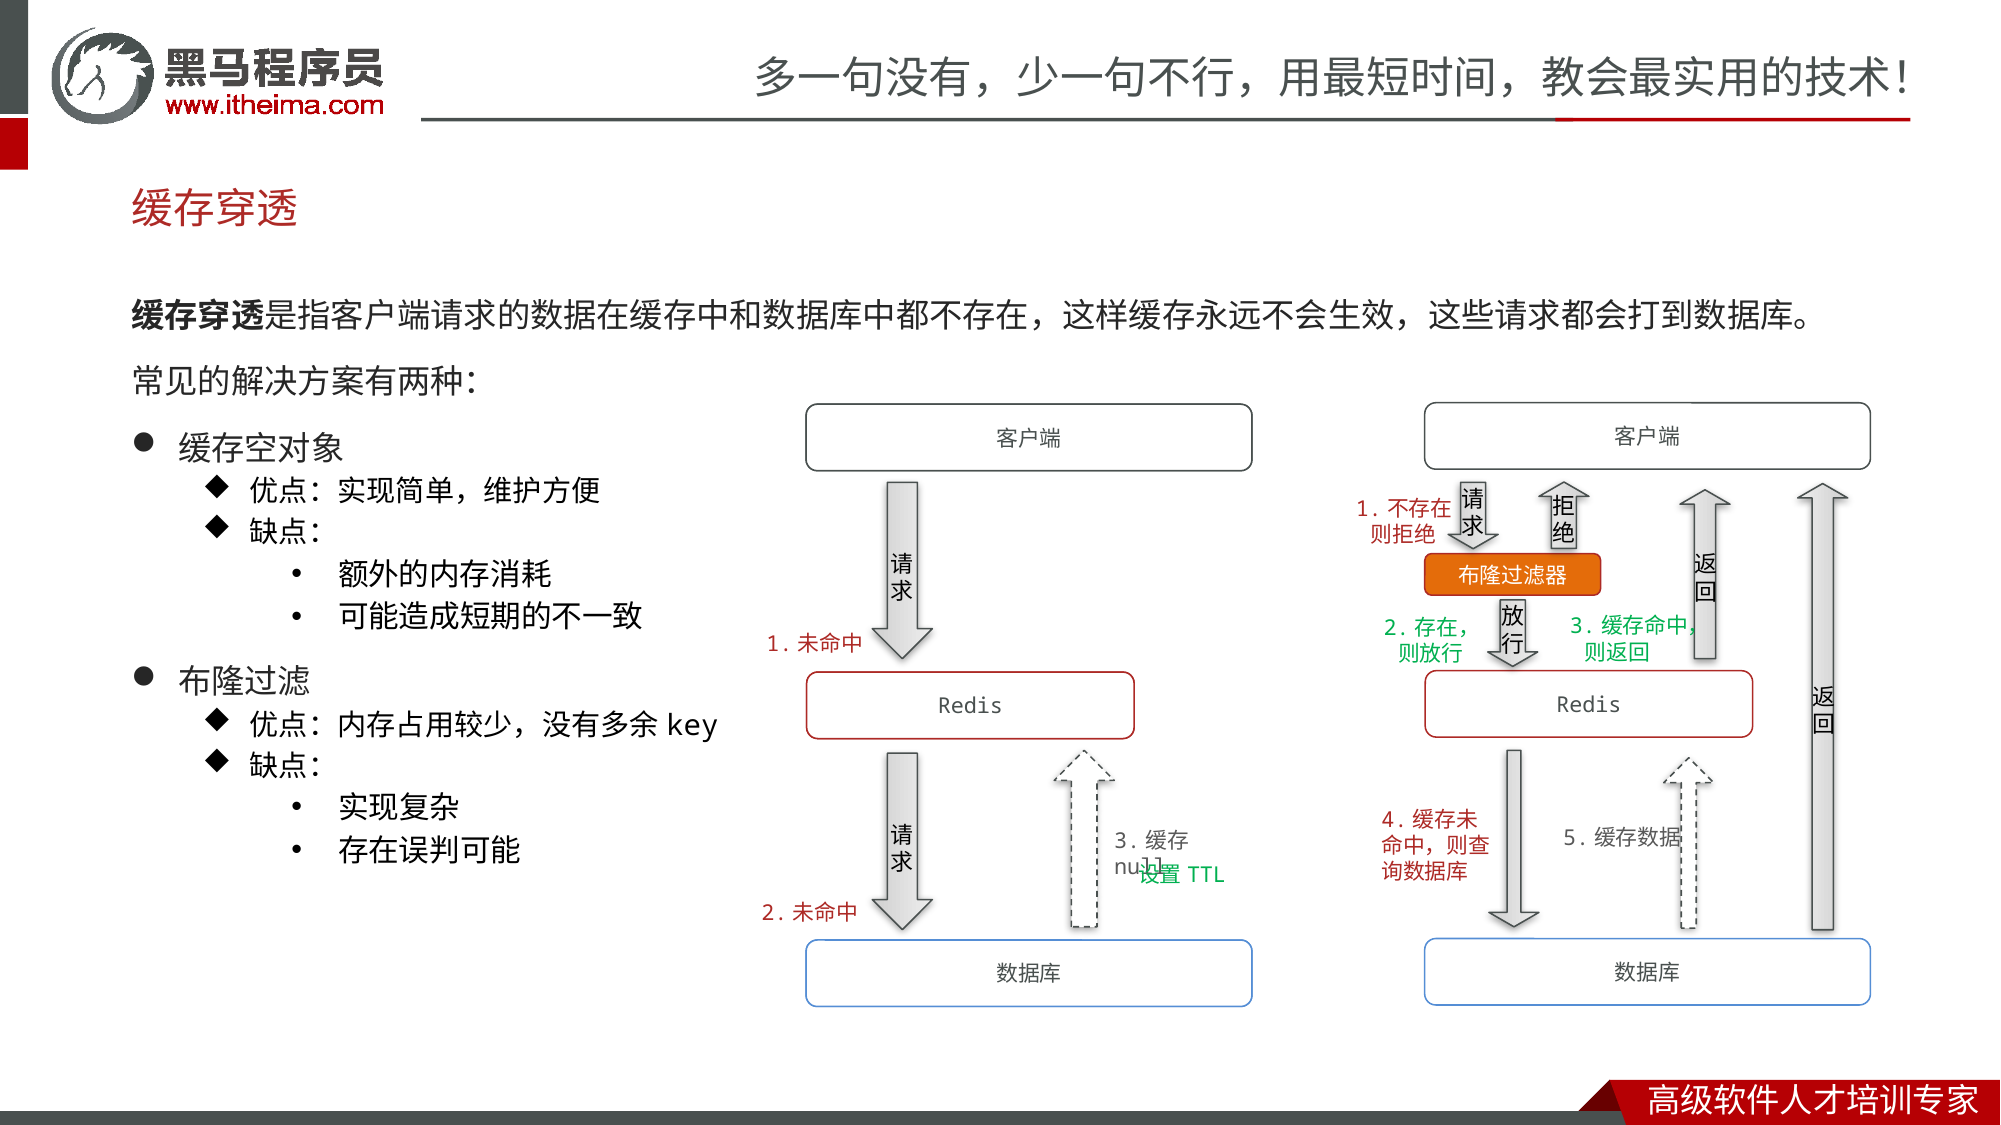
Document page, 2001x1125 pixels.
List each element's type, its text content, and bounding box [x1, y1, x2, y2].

text_box 请求 [886, 481, 934, 658]
text_box 缓存穿透 [116, 174, 1872, 239]
text_box 布隆过滤器 [1422, 551, 1603, 598]
text_box 放行 [1499, 599, 1539, 668]
list 缓存穿透是指客户端请求的数据在缓存中和数据库中都不存在，这样缓存永远不会生效，这些请求都会打到数据库。 常见的解决方案有两种： 缓存空对象 优点：实现简单，维护方便 缺点： 额外的内存消耗 可能造成短期的不一致 布隆过滤 优点：内存占用较少，没有多余key 缺点： 实现复杂 存在误判可能 [116, 266, 1872, 347]
text_box 3.缓存命中， 则返回 [1555, 604, 1708, 672]
text_box 5.缓存数据 [1548, 816, 1701, 858]
text_box 客户端 [1422, 400, 1873, 472]
text_box 1.不存在 则拒绝 [1341, 486, 1478, 554]
text_box 3.缓存null [1099, 819, 1252, 887]
text_box 请求 [871, 752, 934, 931]
text_box 请求 [1459, 481, 1499, 547]
text_box 设置TTL [1123, 853, 1277, 895]
text_box 拒绝 [1538, 481, 1590, 550]
picture [50, 26, 384, 125]
text_box 客户端 [804, 402, 1255, 473]
text_box 2.未命中 [746, 891, 895, 933]
text_box [1488, 749, 1540, 928]
text_box 返回 [1679, 489, 1731, 660]
text_box 1.未命中 [751, 622, 905, 663]
text_box Redis [1423, 668, 1755, 740]
text_box 2.存在， 则放行 [1368, 606, 1499, 674]
text_box [1663, 757, 1714, 816]
text_box [1053, 749, 1115, 928]
text_box 4.缓存未命中，则查询数据库 [1366, 797, 1511, 892]
text_box 返回 [1796, 482, 1849, 931]
text_box 数据库 [804, 937, 1255, 1009]
text_box Redis [804, 669, 1137, 741]
text_box [1680, 858, 1698, 929]
text_box 数据库 [1422, 936, 1873, 1008]
